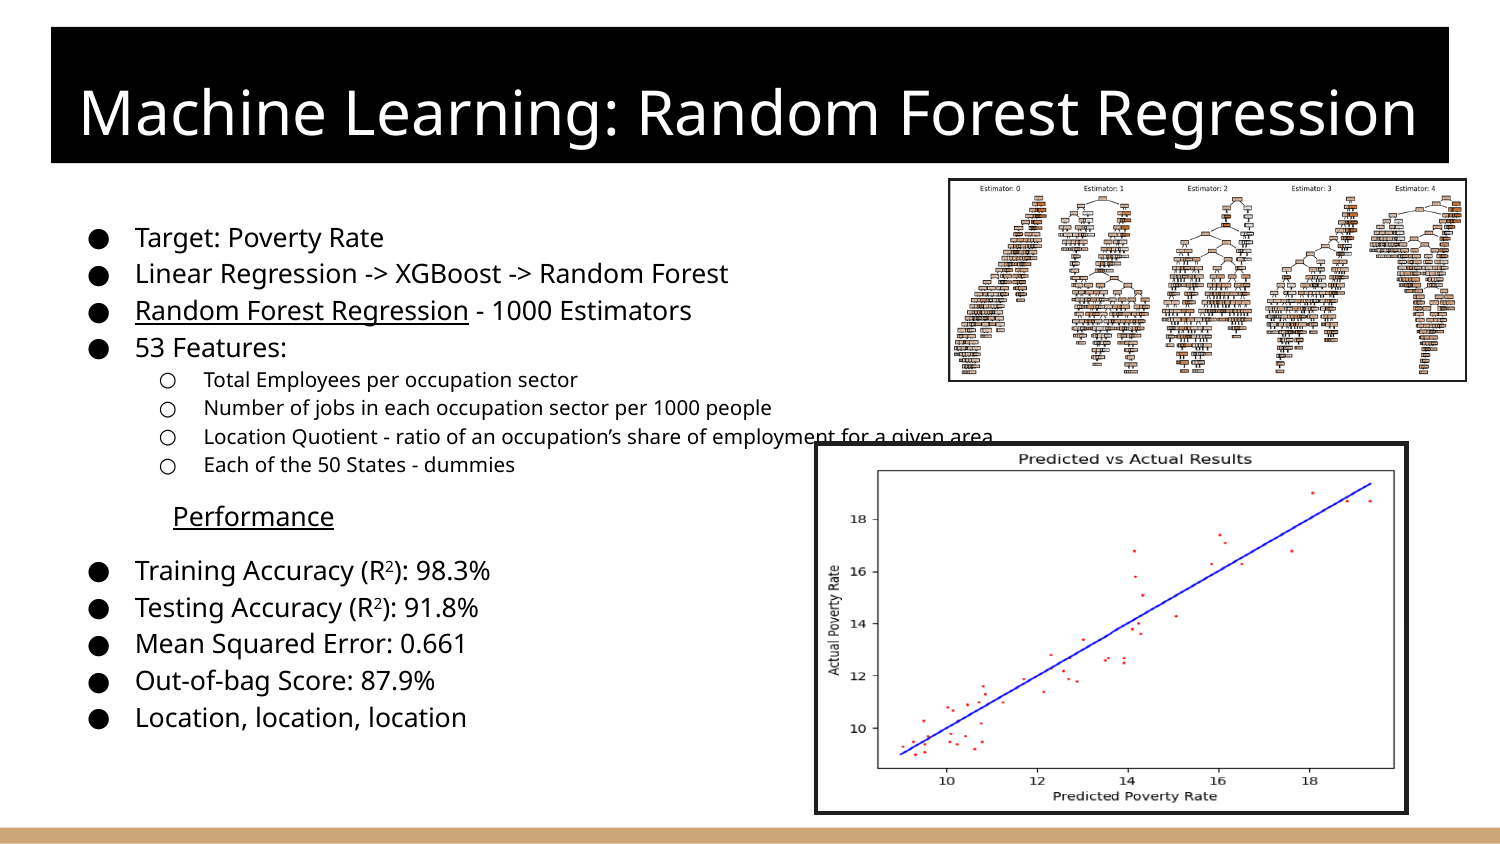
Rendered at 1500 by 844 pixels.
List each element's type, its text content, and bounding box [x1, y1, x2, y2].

title Machine Learning: Random Forest Regression [51, 26, 1449, 164]
picture [948, 177, 1467, 382]
picture [813, 441, 1410, 815]
list Target: Poverty Rate Linear Regression -> XGBoost -> Random Forest Random Forest Regression - 1000 Estimators 53 Features: Total Employees per occupation sector Number of jobs in each occupation sector per 1000 people Location Quotient - ratio of an occupation’s share of employment for a given area Each of the 50 States - dummies Performance Training Accuracy (R2): 98.3% Testing Accuracy (R2): 91.8% Mean Squared Error: 0.661 Out-of-bag Score: 87.9% Location, location, location [51, 200, 1449, 752]
